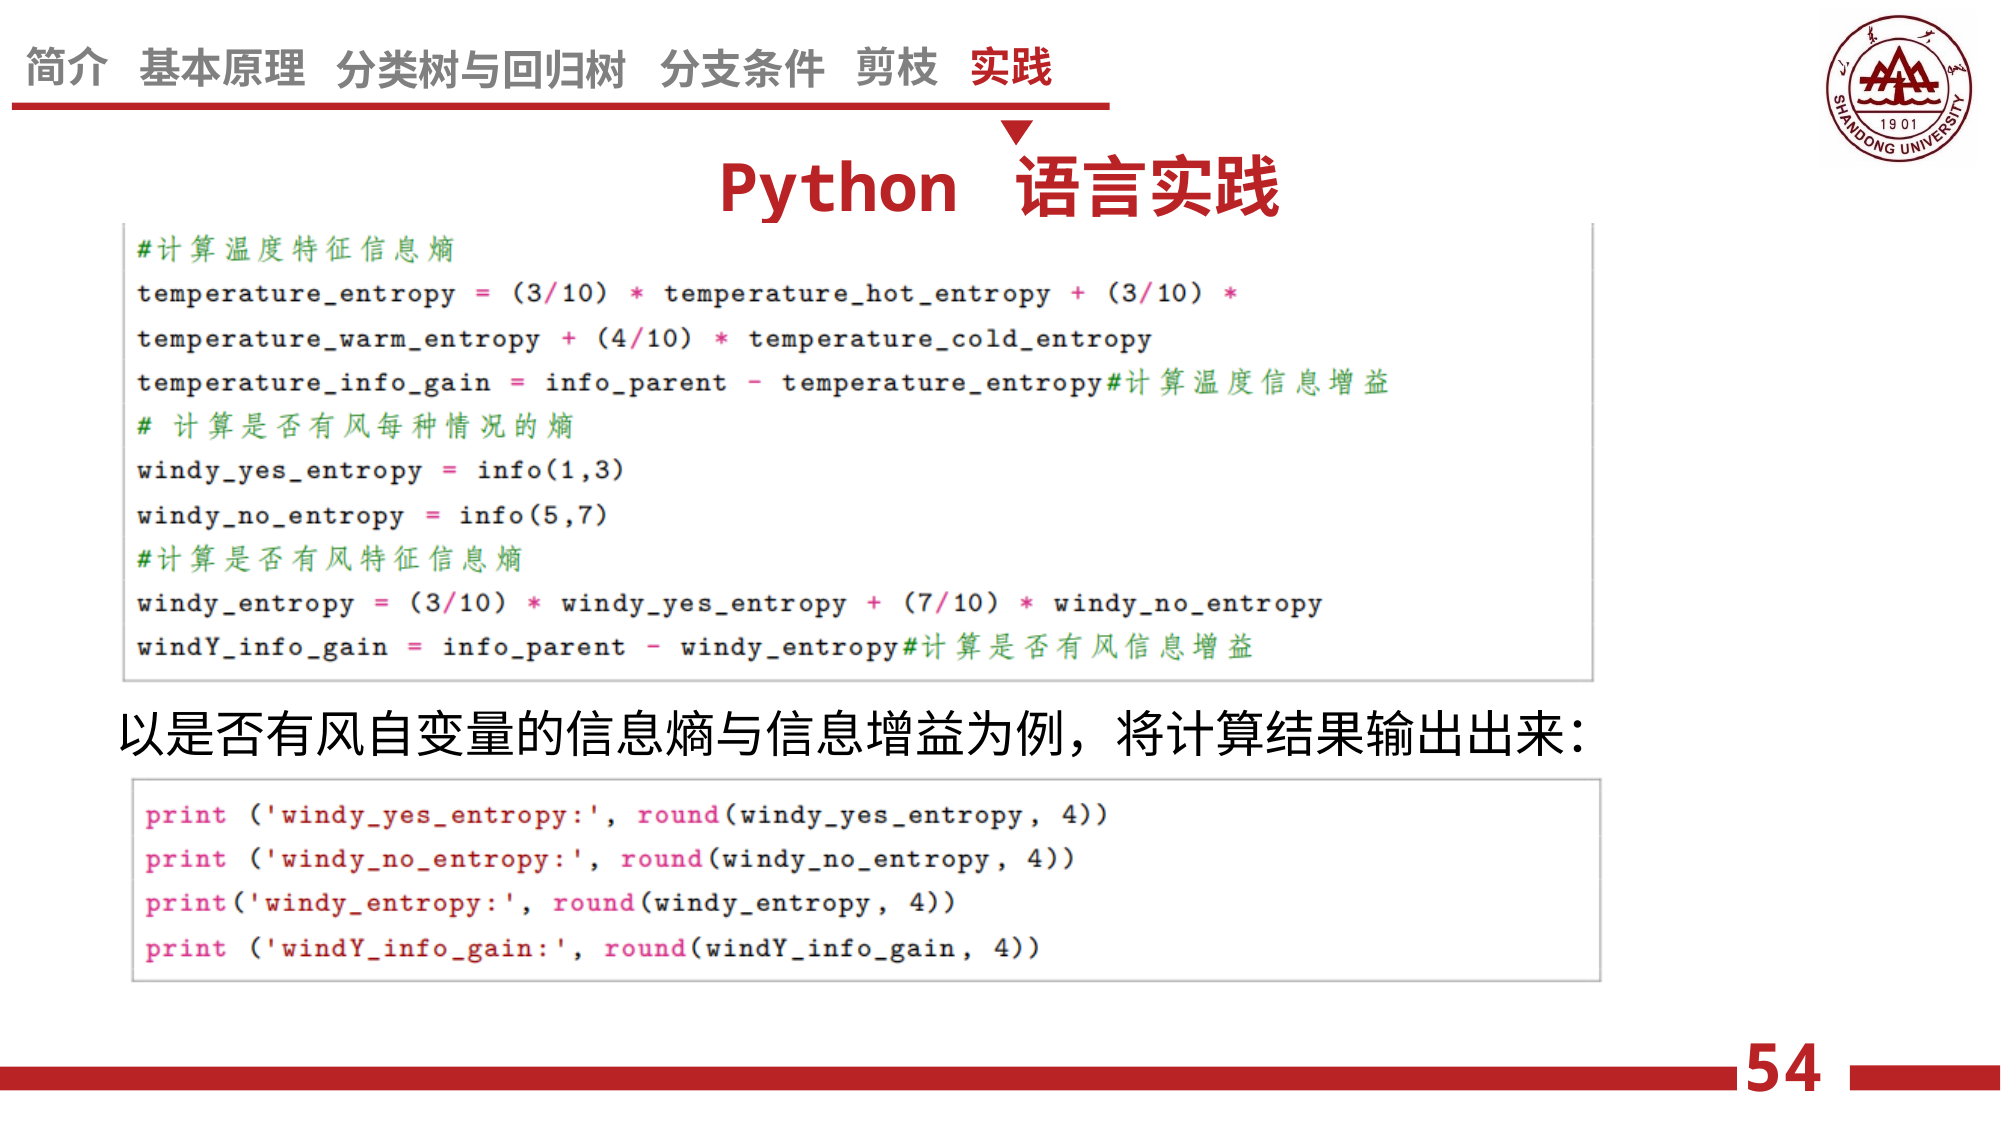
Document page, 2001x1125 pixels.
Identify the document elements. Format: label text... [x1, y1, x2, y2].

picture [100, 222, 1617, 703]
picture [100, 764, 1617, 1002]
text_box Python 语言实践 [703, 137, 1297, 221]
picture [1820, 9, 1977, 167]
text_box 以是否有风自变量的信息熵与信息增益为例，将计算结果输出出来： [100, 695, 1870, 998]
